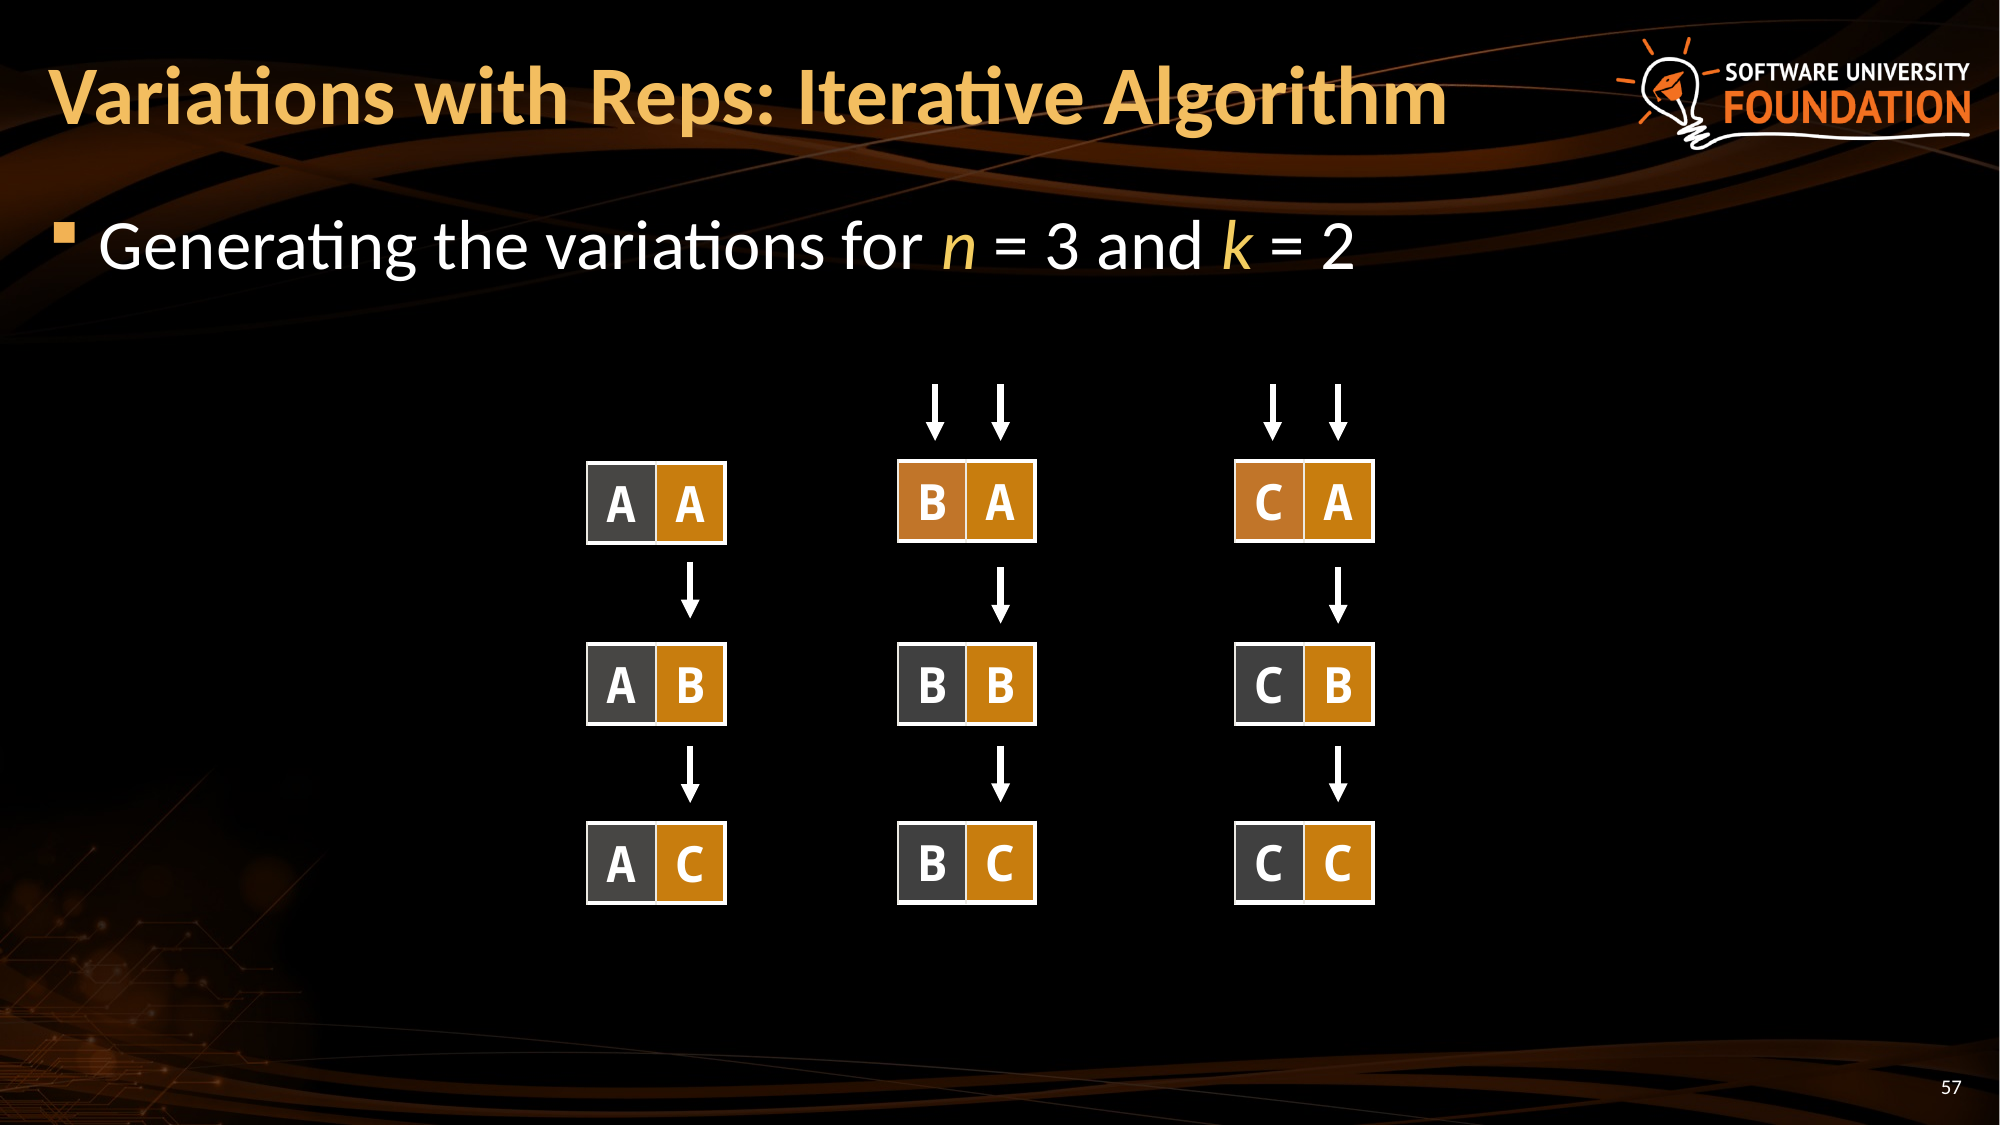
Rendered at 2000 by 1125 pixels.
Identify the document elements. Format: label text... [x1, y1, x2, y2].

table_header B [967, 646, 1033, 722]
table_header B [899, 825, 965, 900]
table_header C [967, 825, 1033, 900]
table_header A [588, 825, 655, 901]
table_header C [657, 825, 723, 901]
table_header B [1305, 646, 1371, 722]
table_header C [1305, 825, 1371, 900]
table_header B [899, 646, 965, 722]
table_header A [588, 646, 655, 722]
table_header B [899, 463, 965, 539]
table_header C [1236, 825, 1303, 900]
list Generating the variations for n = 3 and k = 2 [31, 188, 1968, 1103]
title Variations with Reps: Iterative Algorithm [30, 6, 1602, 189]
picture [0, 0, 2000, 1125]
table_header C [1236, 463, 1303, 539]
table_header B [657, 646, 723, 722]
table_header A [1305, 463, 1371, 539]
table_header A [967, 463, 1033, 539]
table_header C [1236, 646, 1303, 722]
